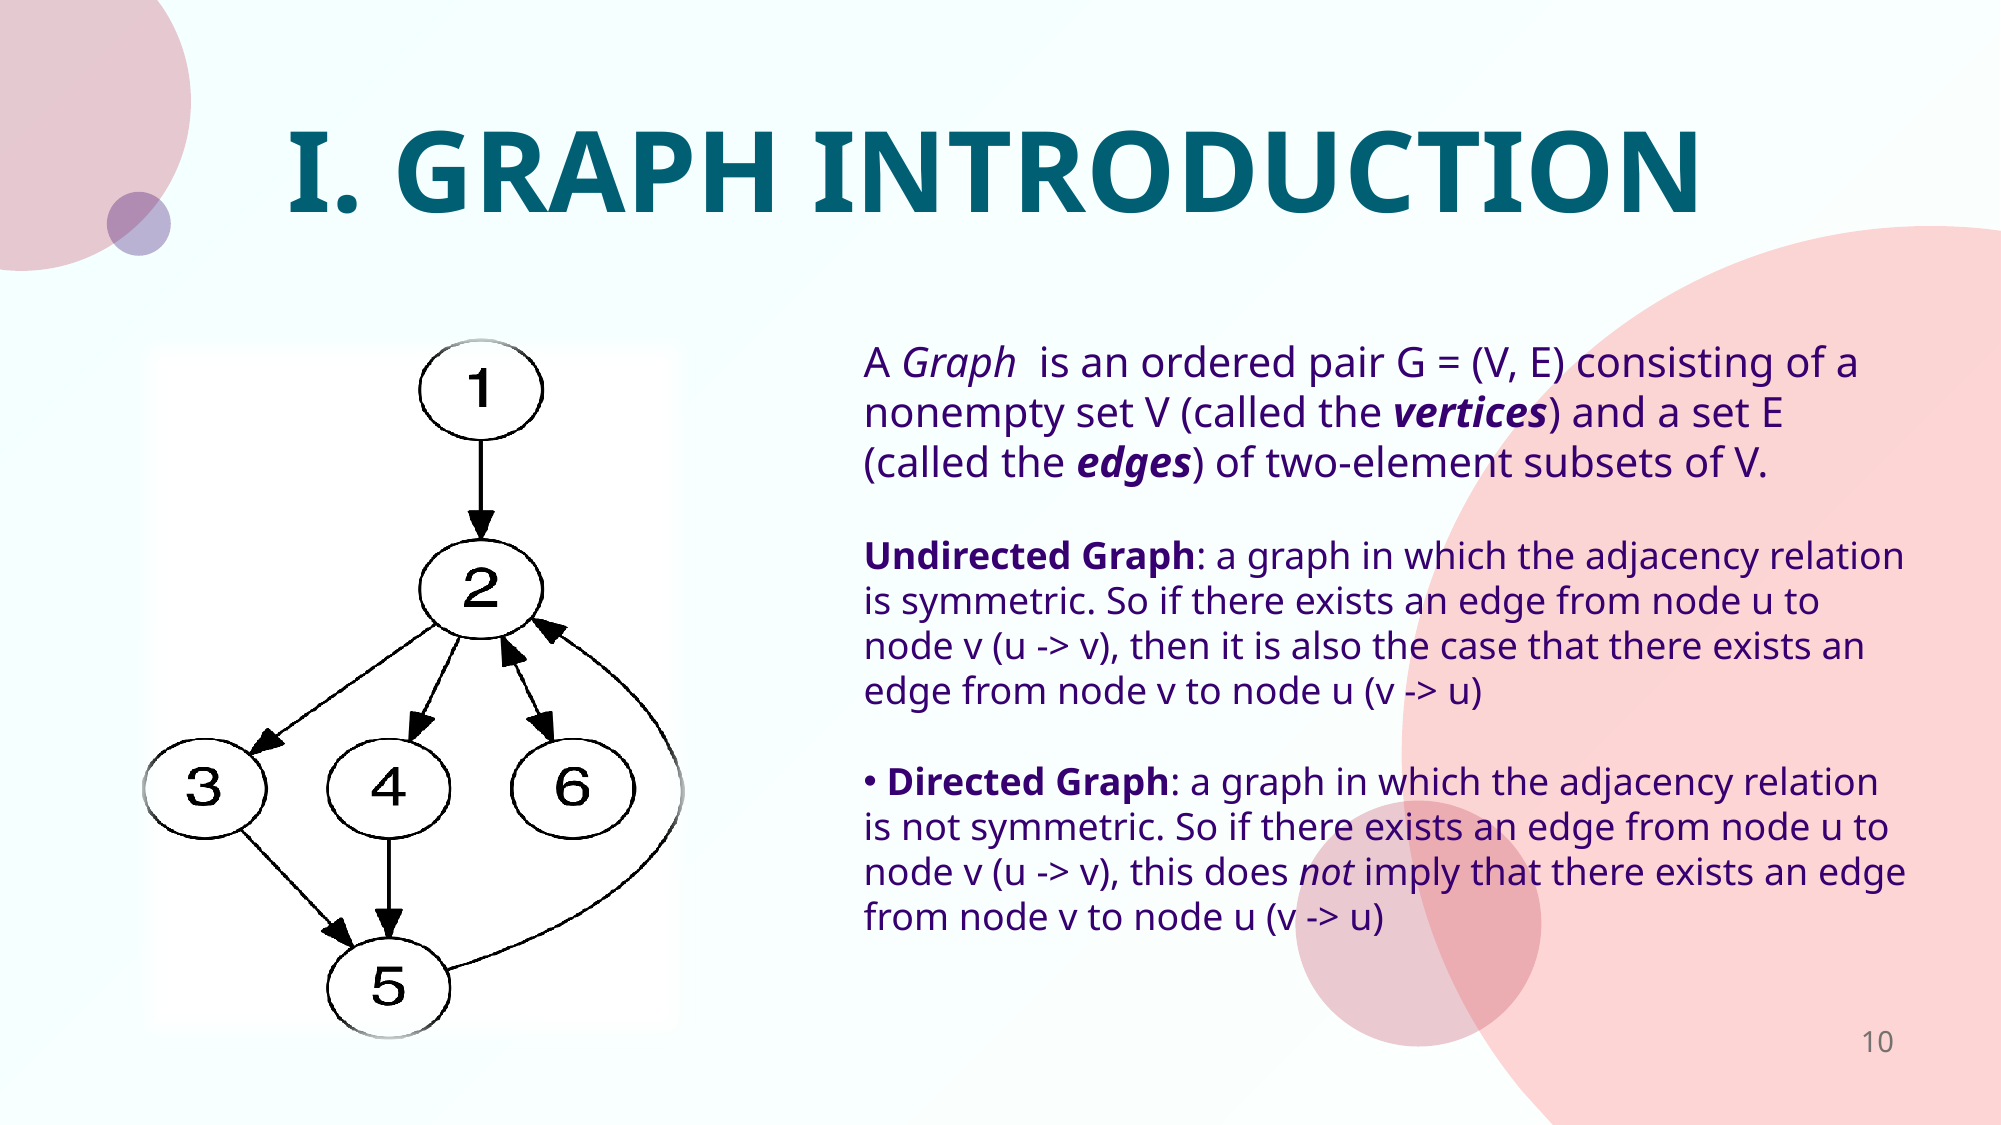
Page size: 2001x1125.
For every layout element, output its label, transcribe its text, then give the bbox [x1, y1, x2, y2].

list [129, 328, 696, 1049]
list A Graph is an ordered pair G = (V, E) consisting of a nonempty set V (called the vertices) and a set E (called the edges) of two-element subsets of V. Undirected Graph: a graph in which the adjacency relation is symmetric. So if there exists an edge from node u to node v (u -> v), then it is also the case that there exists an edge from node v to node u (v -> u) Directed Graph: a graph in which the adjacency relation is not symmetric. So if there exists an edge from node u to node v (u -> v), this does not imply that there exists an edge from node v to node u (v -> u) [848, 327, 1926, 1049]
text_box 10 [1459, 1016, 1909, 1076]
title I. GRAPH INTRODUCTION [85, 92, 1910, 198]
